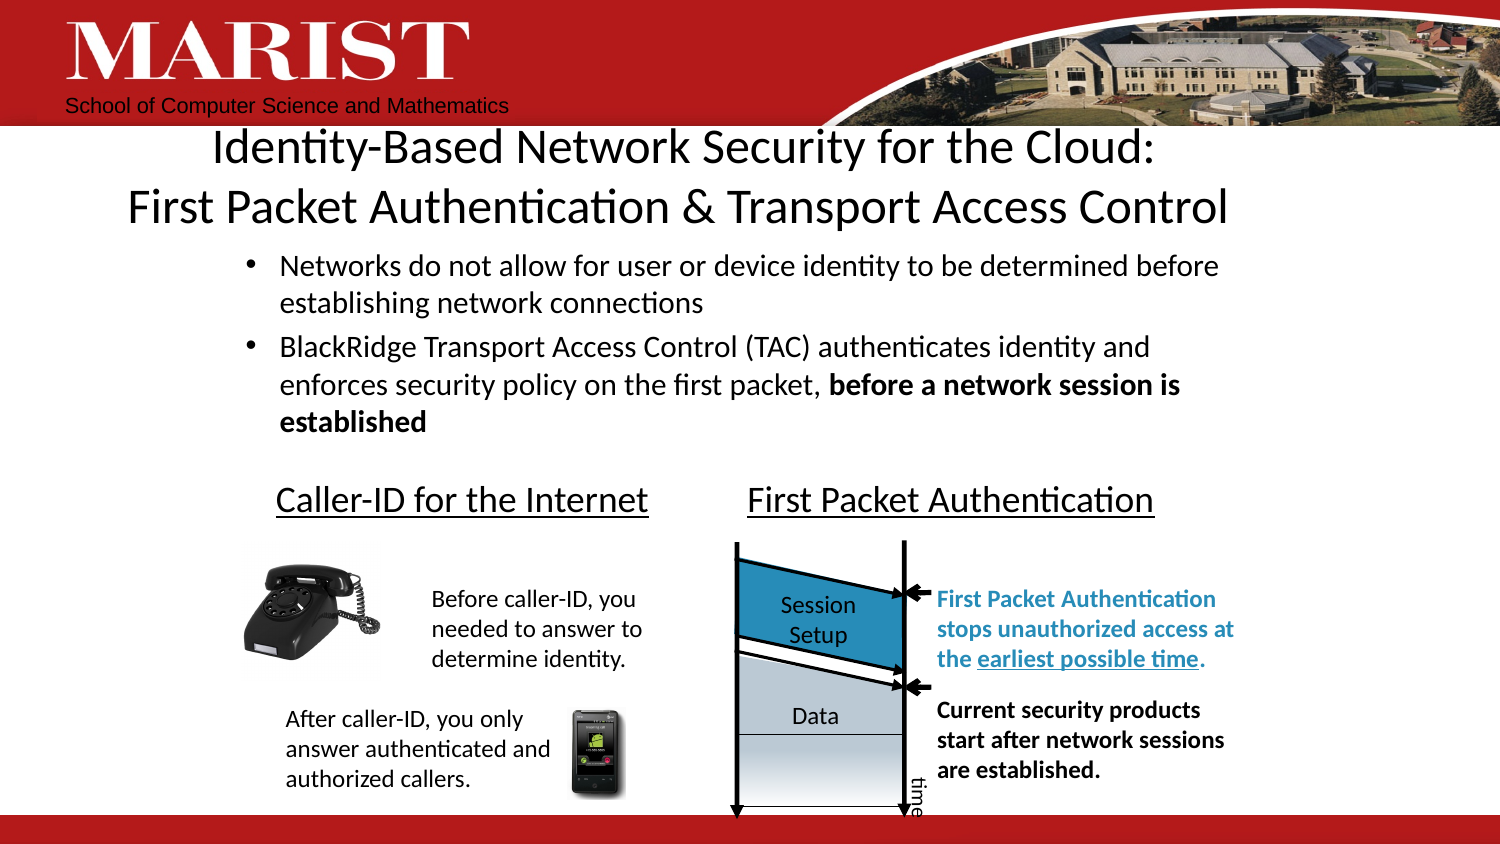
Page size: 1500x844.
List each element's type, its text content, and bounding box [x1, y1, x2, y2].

picture [105, 103, 111, 112]
picture [0, 0, 1500, 126]
picture [0, 815, 1500, 844]
text_box Identity-Based Network Security for the Cloud: First Packet Authentication & Transport Access Control [112, 105, 1256, 241]
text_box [734, 540, 941, 834]
text_box Before caller-ID, you needed to answer to determine identity. [416, 574, 693, 680]
picture [241, 541, 381, 681]
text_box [941, 589, 989, 593]
text_box Caller-ID for the Internet [261, 488, 701, 528]
picture [567, 707, 626, 800]
text_box After caller-ID, you only answer authenticated and authorized callers. [270, 694, 604, 830]
text_box First Packet Authentication stops unauthorized access at the earliest possible time. Current security products start after network sessions are established. [941, 574, 1242, 791]
text_box First Packet Authentication [732, 468, 1191, 528]
list Networks do not allow for user or device identity to be determined before establishing network connections BlackRidge Transport Access Control (TAC) authenticates identity and enforces security policy on the first packet, before a network session is established [222, 241, 1250, 488]
